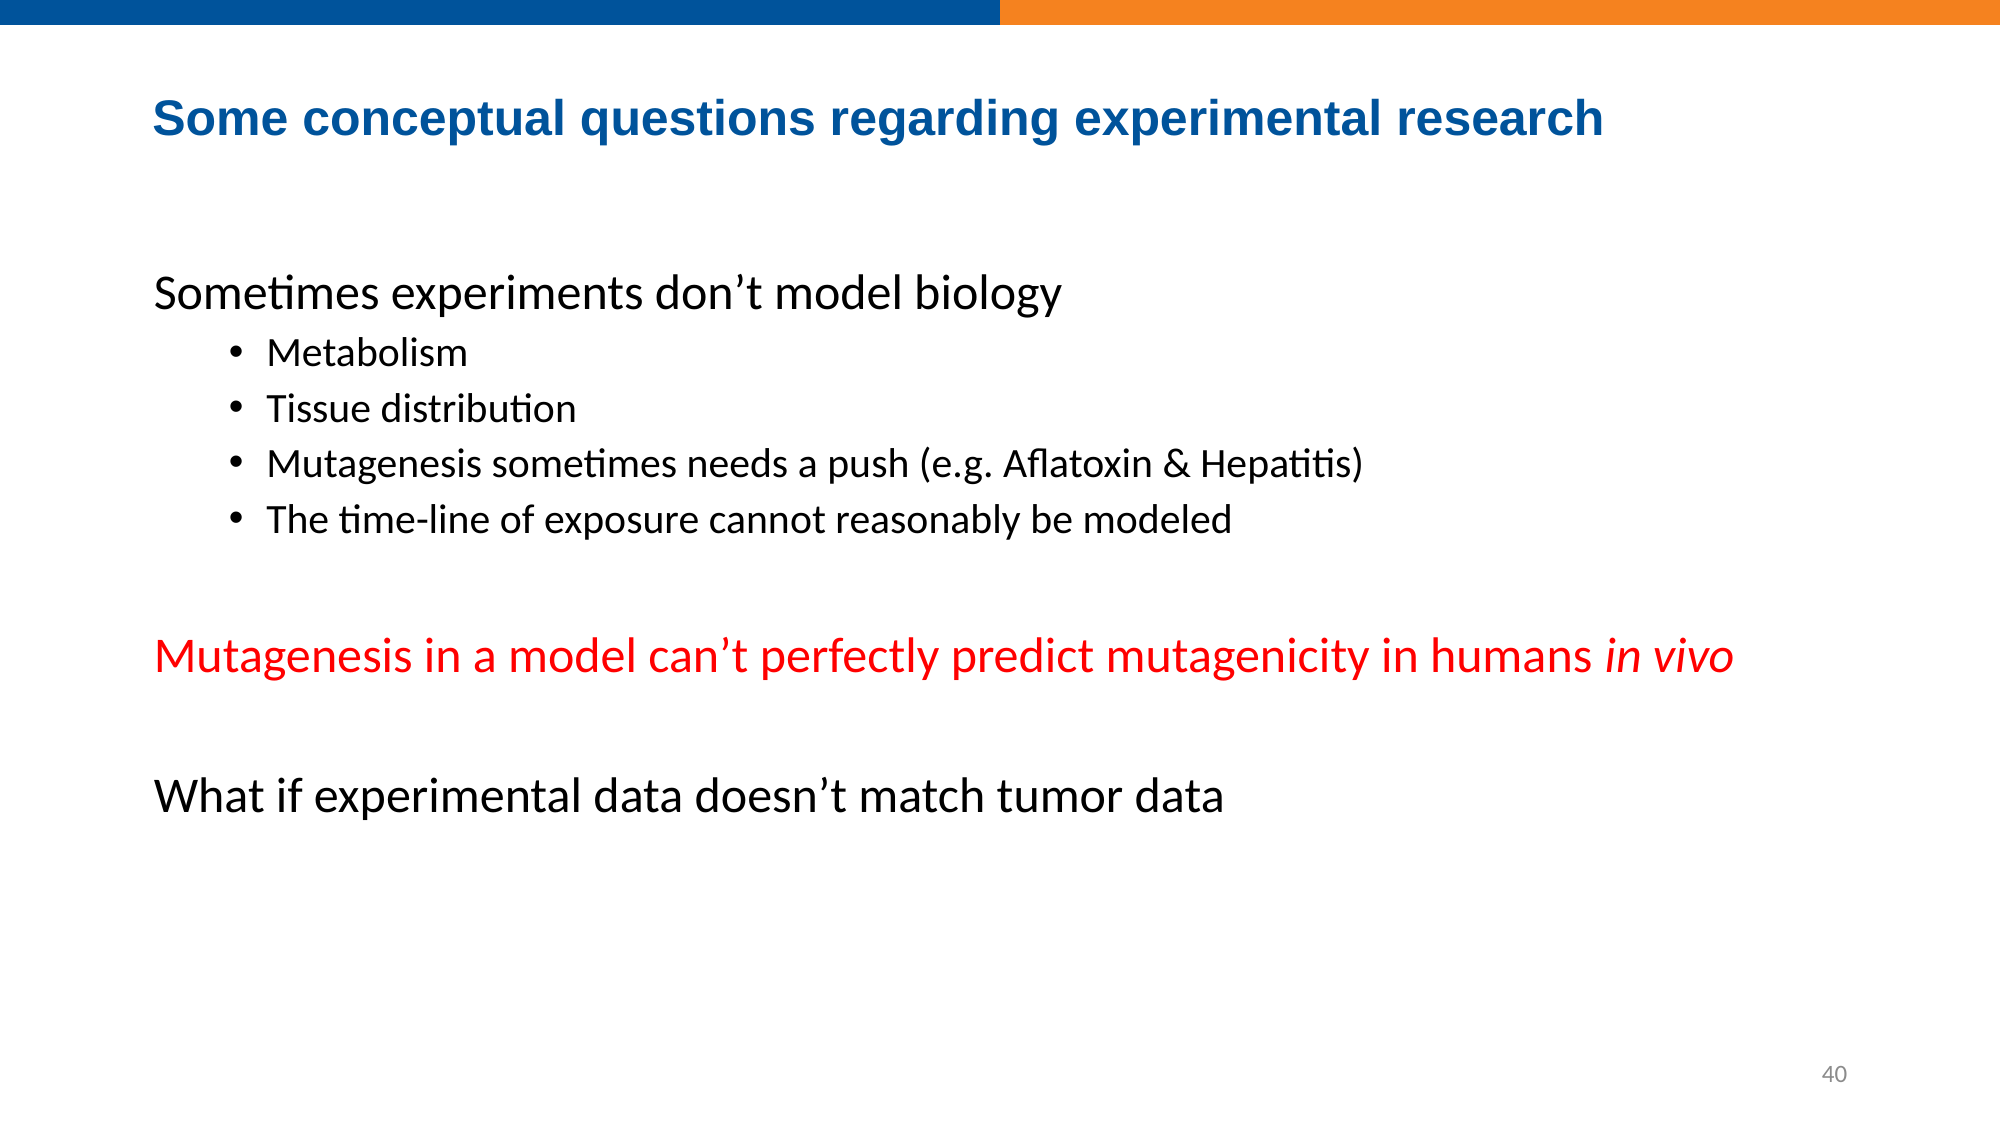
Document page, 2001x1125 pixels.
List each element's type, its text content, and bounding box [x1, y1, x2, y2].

picture [0, 0, 2000, 25]
slide_number 40 [1412, 1042, 1863, 1103]
list Sometimes experiments don’t model biology Metabolism Tissue distribution Mutagenesis sometimes needs a push (e.g. Aflatoxin & Hepatitis) The time-line of exposure cannot reasonably be modeled Mutagenesis in a model can’t perfectly predict mutagenicity in humans in vivo What if experimental data doesn’t match tumor data [138, 178, 1863, 1098]
text_box Some conceptual questions regarding experimental research [137, 59, 1863, 178]
